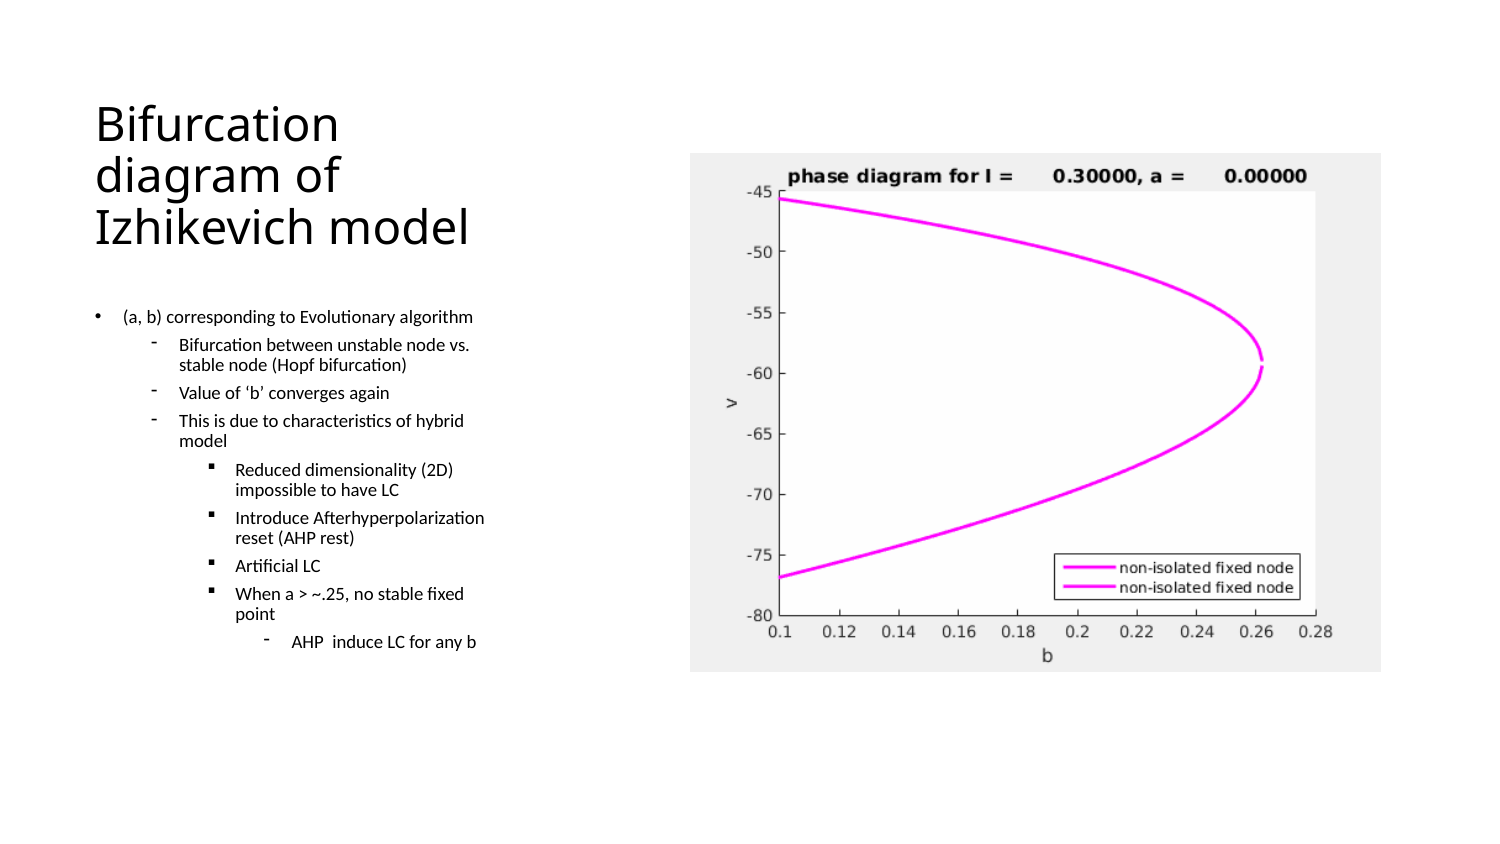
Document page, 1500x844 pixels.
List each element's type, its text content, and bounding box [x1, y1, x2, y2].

list (a, b) corresponding to Evolutionary algorithm Bifurcation between unstable node vs. stable node (Hopf bifurcation) Value of ‘b’ converges again This is due to characteristics of hybrid model Reduced dimensionality (2D) impossible to have LC Introduce Afterhyperpolarization reset (AHP rest) Artificial LC When a > ~.25, no stable fixed point AHP induce LC for any b [79, 300, 512, 766]
title Bifurcation diagram of Izhikevich model [79, 77, 512, 277]
picture [689, 153, 1381, 672]
